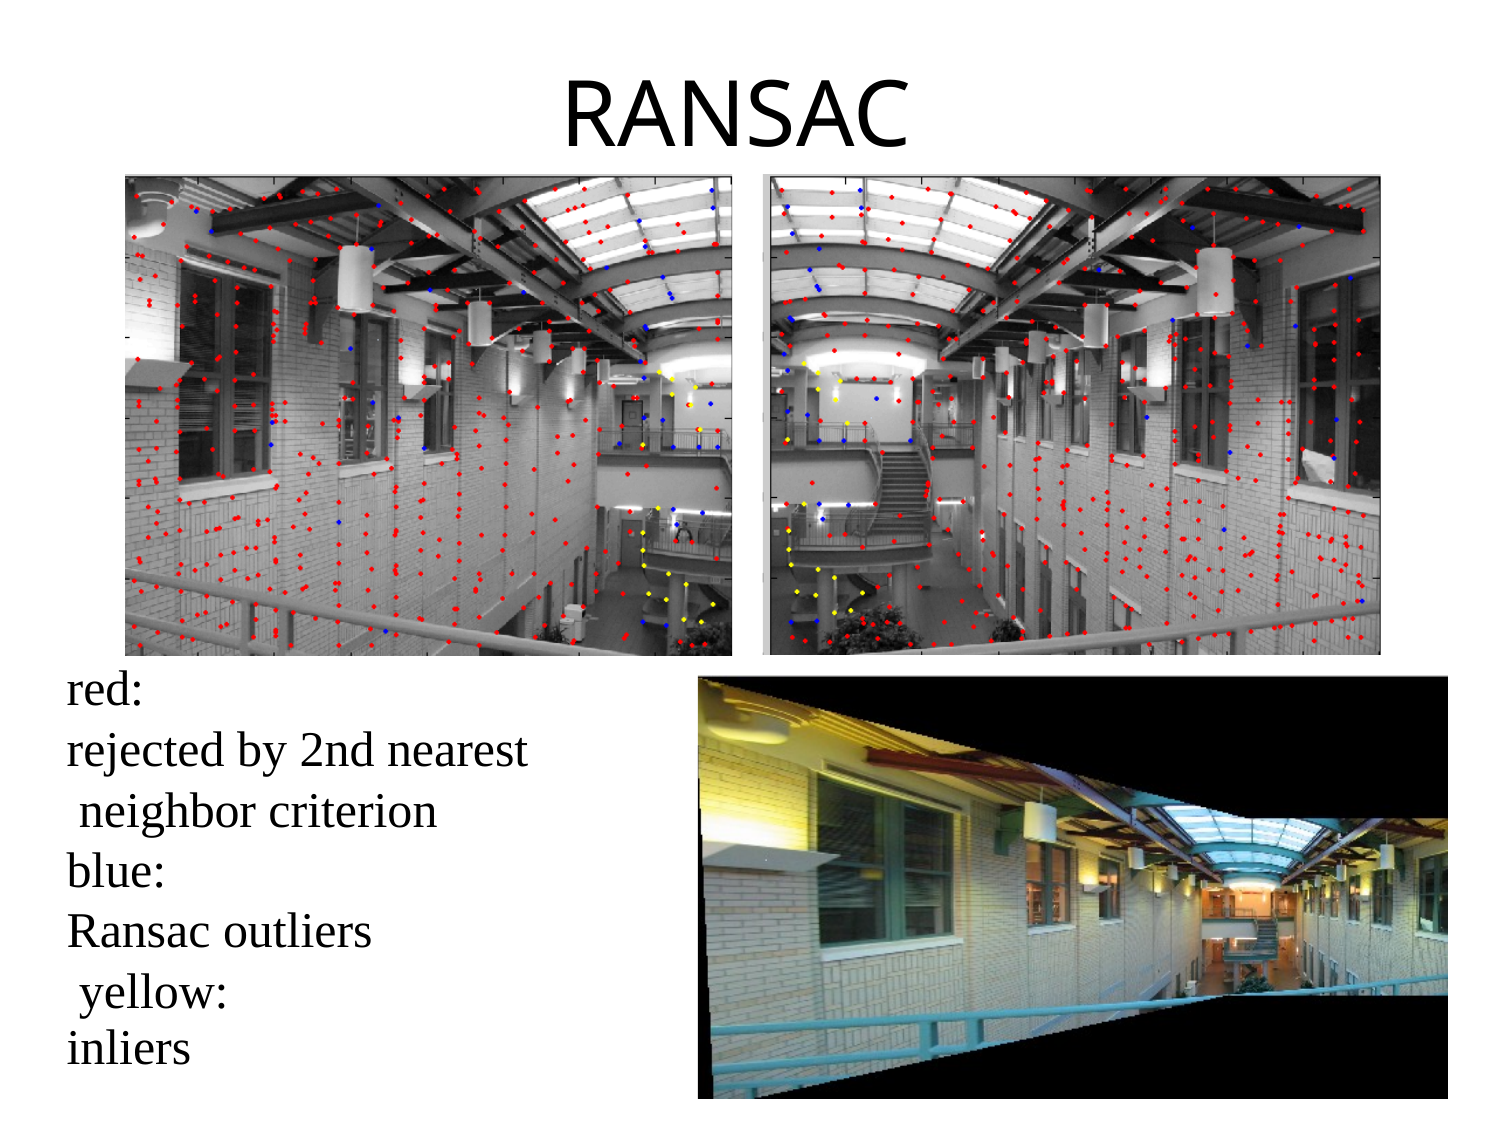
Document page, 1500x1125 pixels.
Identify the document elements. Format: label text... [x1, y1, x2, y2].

title RANSAC [558, 13, 935, 204]
text_box [762, 174, 1381, 655]
text_box [697, 675, 1448, 1099]
text_box red: rejected by 2nd nearest neighbor criterion blue: Ransac outliers yellow: inliers [64, 654, 532, 1075]
text_box [125, 174, 733, 656]
